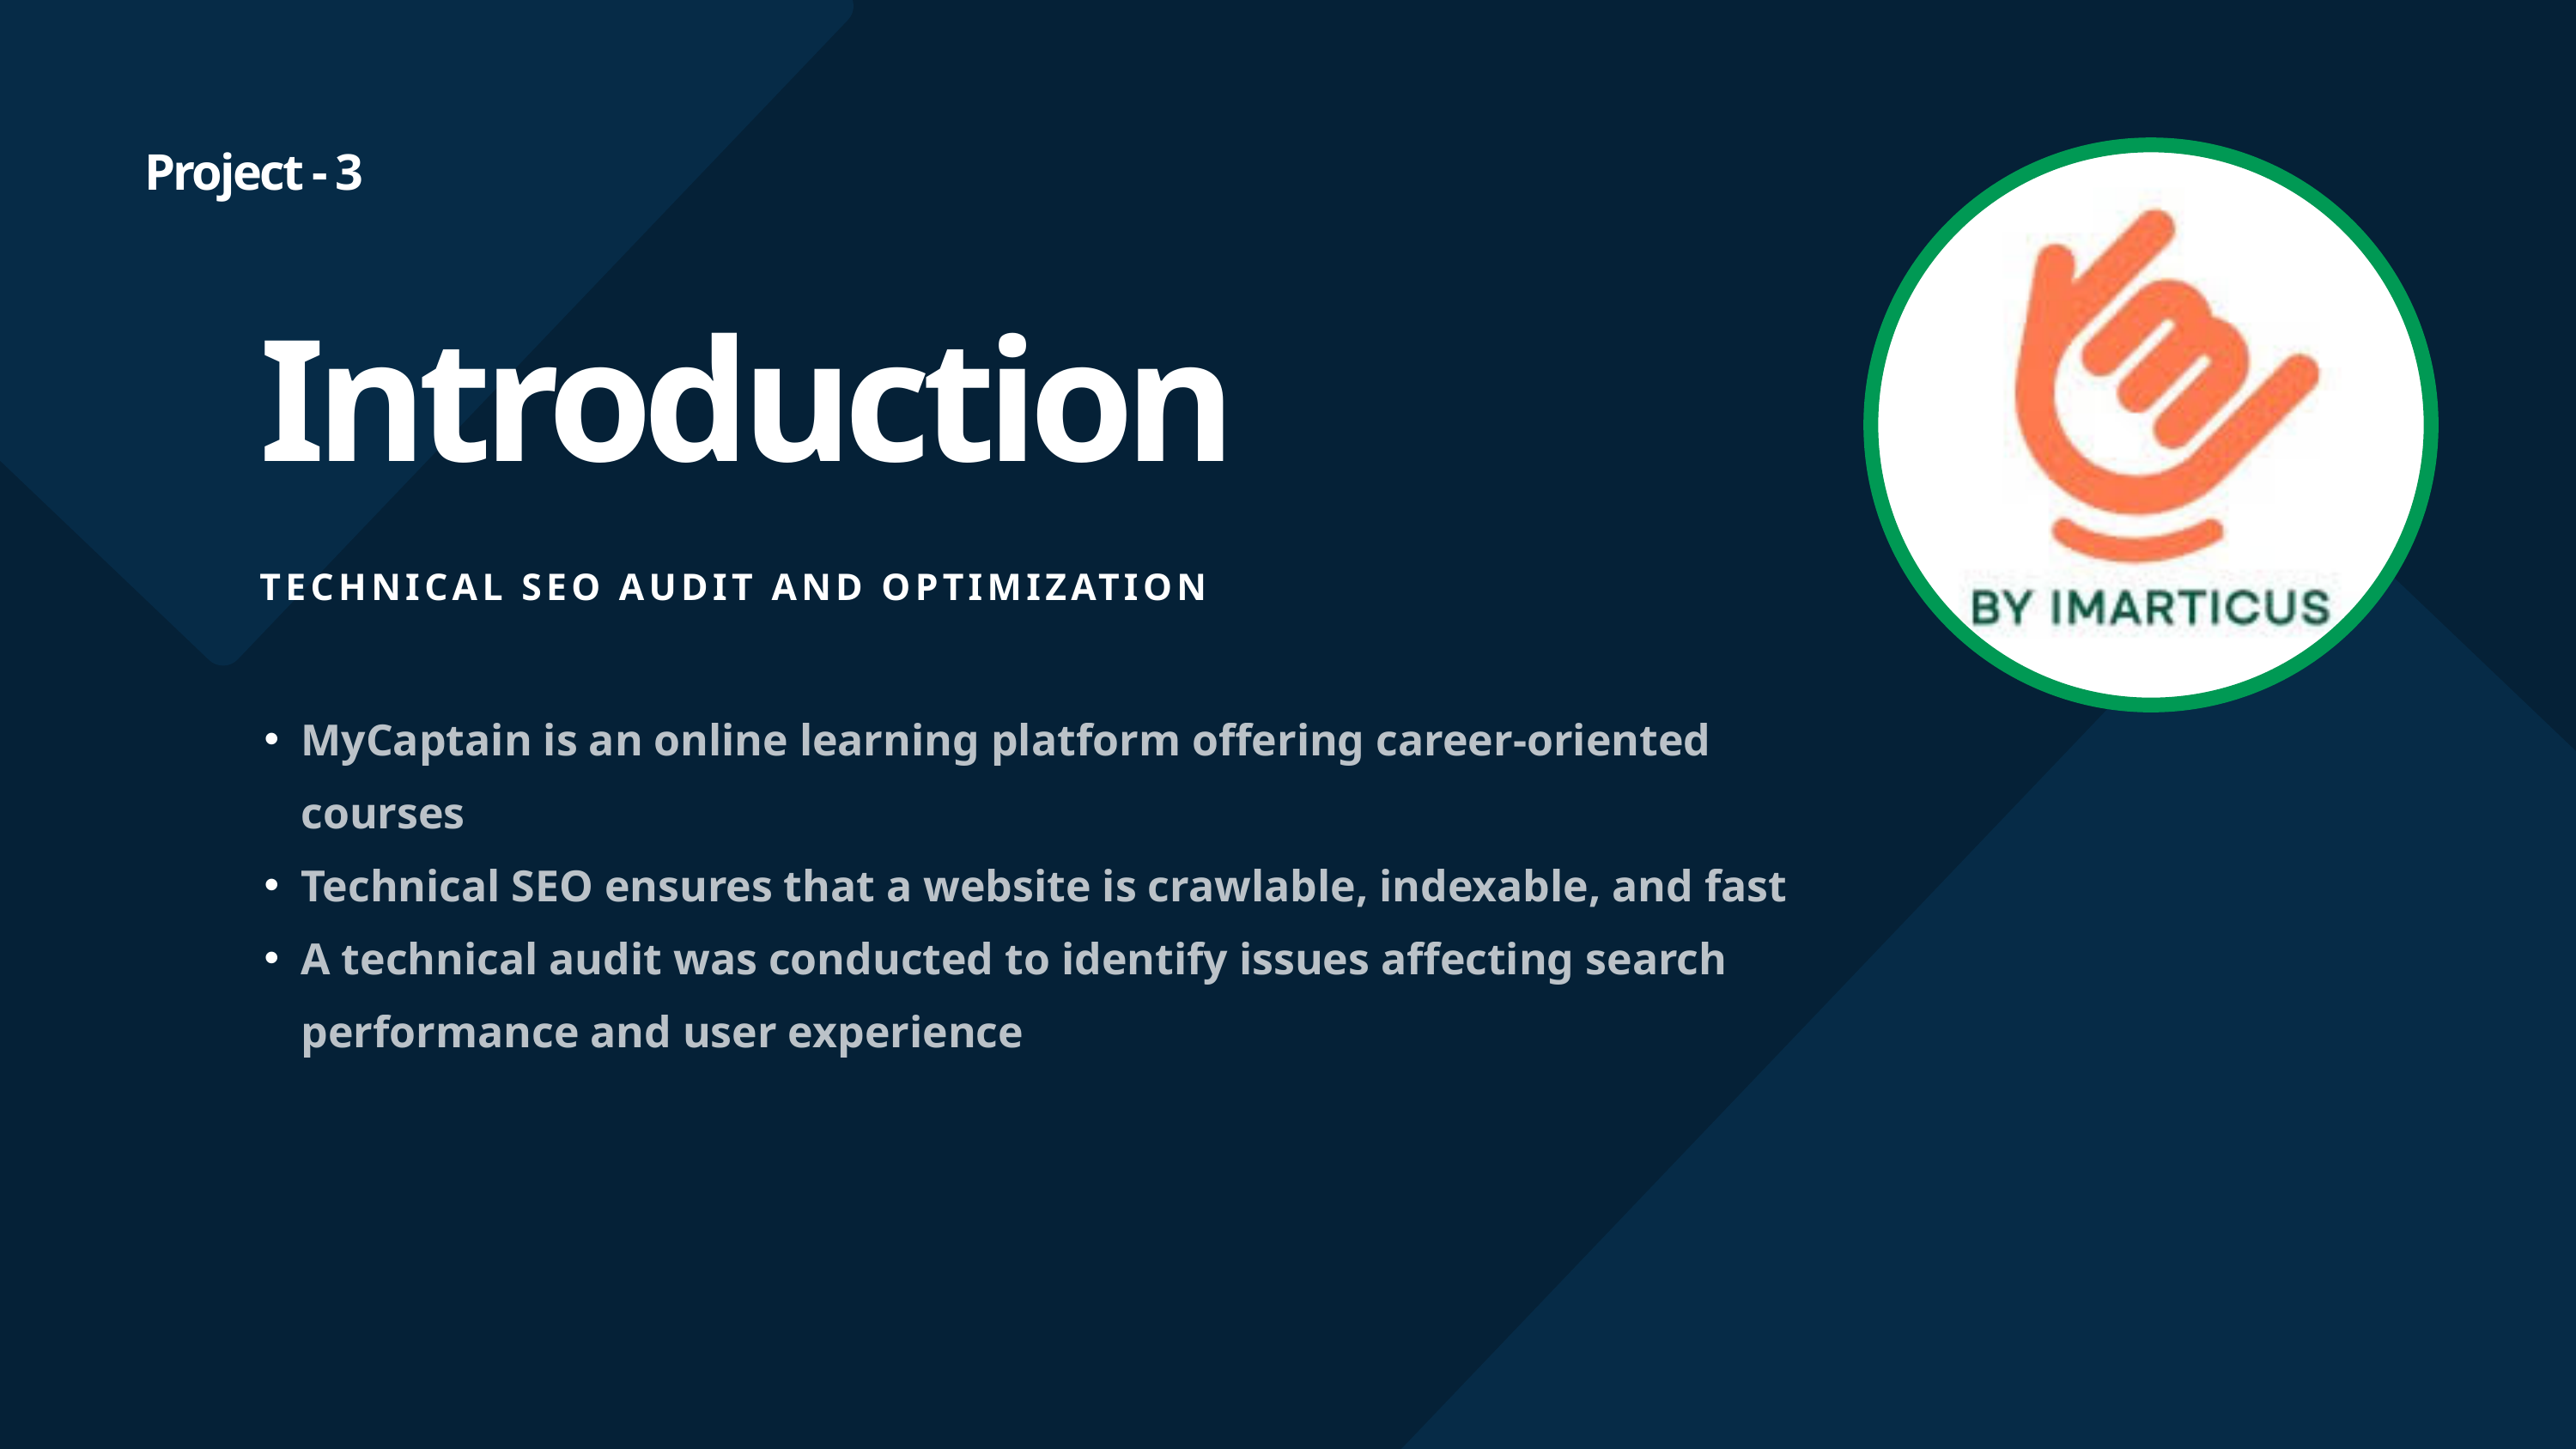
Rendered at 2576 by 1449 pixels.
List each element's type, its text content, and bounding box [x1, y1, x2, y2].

text_box MyCaptain is an online learning platform offering career-oriented courses Technical SEO ensures that a website is crawlable, indexable, and fast A technical audit was conducted to identify issues affecting search performance and user experience [228, 691, 1615, 1130]
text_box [0, 0, 671, 483]
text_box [1620, 591, 2546, 1449]
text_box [1870, 144, 2432, 706]
text_box Introduction [259, 307, 1495, 495]
text_box TECHNICAL SEO AUDIT AND OPTIMIZATION [259, 556, 1497, 608]
